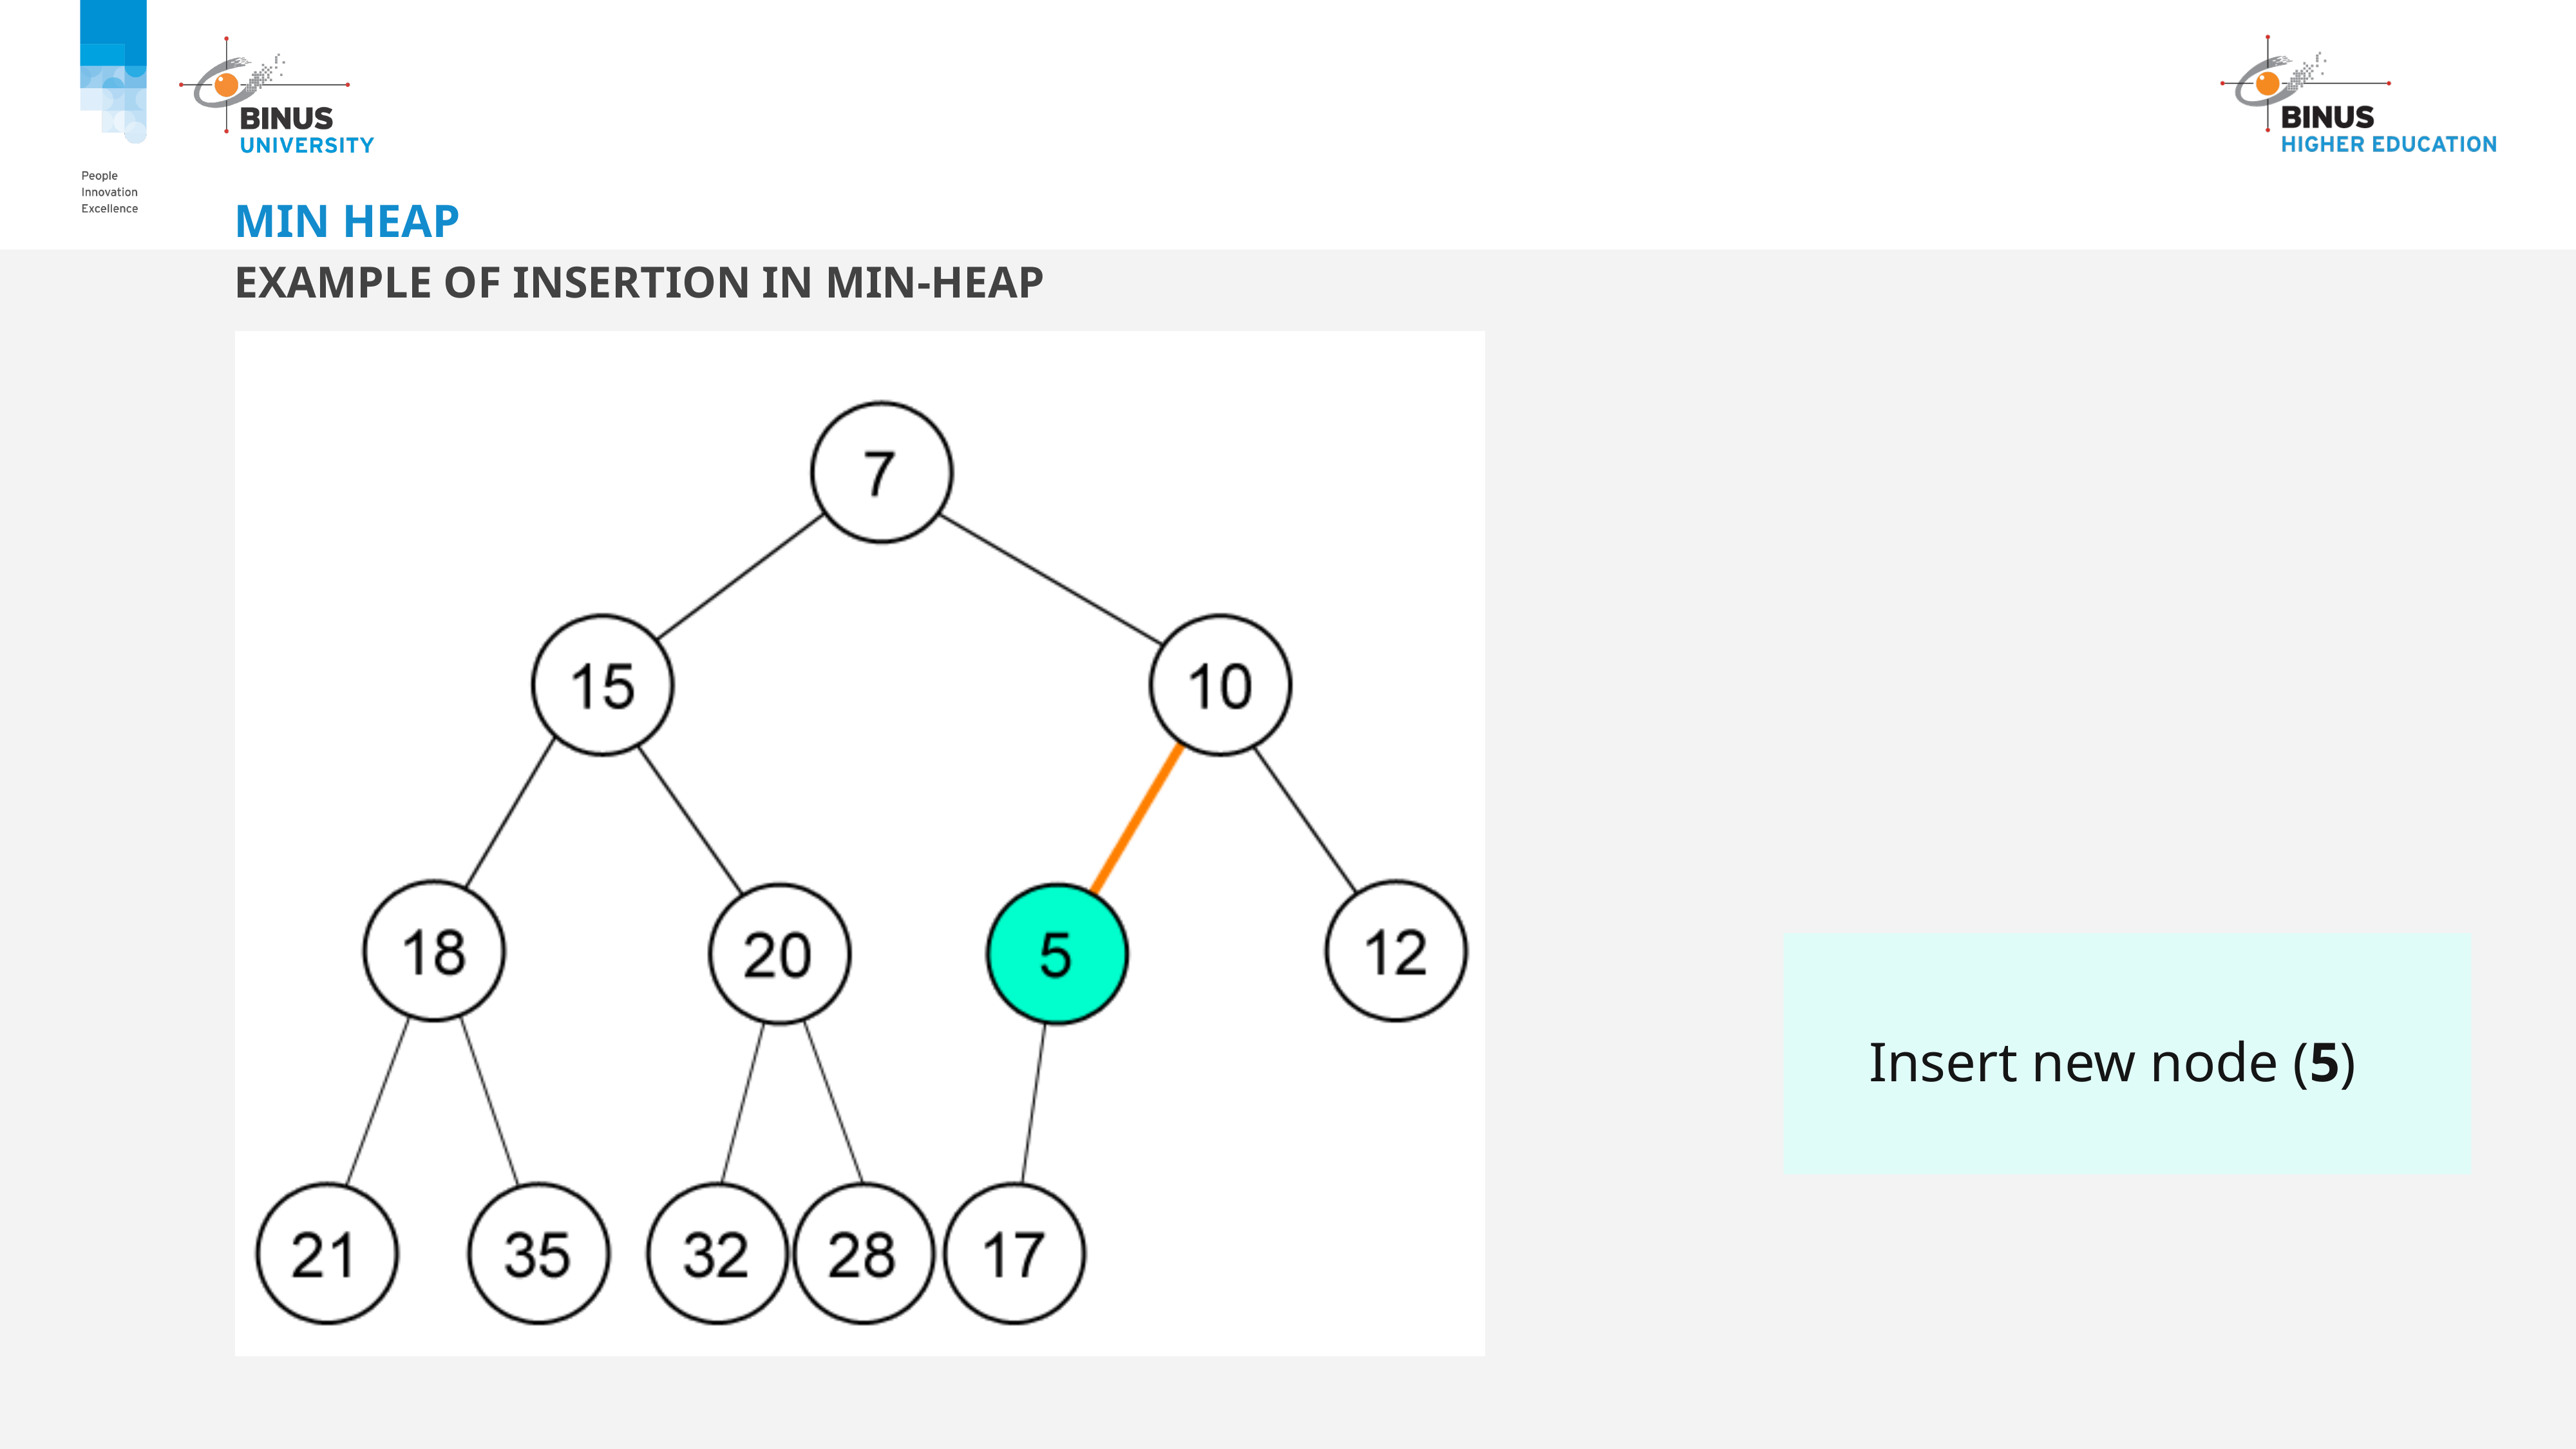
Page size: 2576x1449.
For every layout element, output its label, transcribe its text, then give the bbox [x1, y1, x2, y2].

picture [81, 146, 146, 213]
picture [80, 66, 147, 144]
picture [2199, 0, 2496, 156]
list Example of Insertion in Min-Heap [228, 255, 1262, 341]
title MIN HEAP [228, 197, 1784, 252]
picture [234, 330, 1486, 1356]
picture [174, 25, 374, 161]
text_box Insert new node (5) [1783, 933, 2472, 1175]
